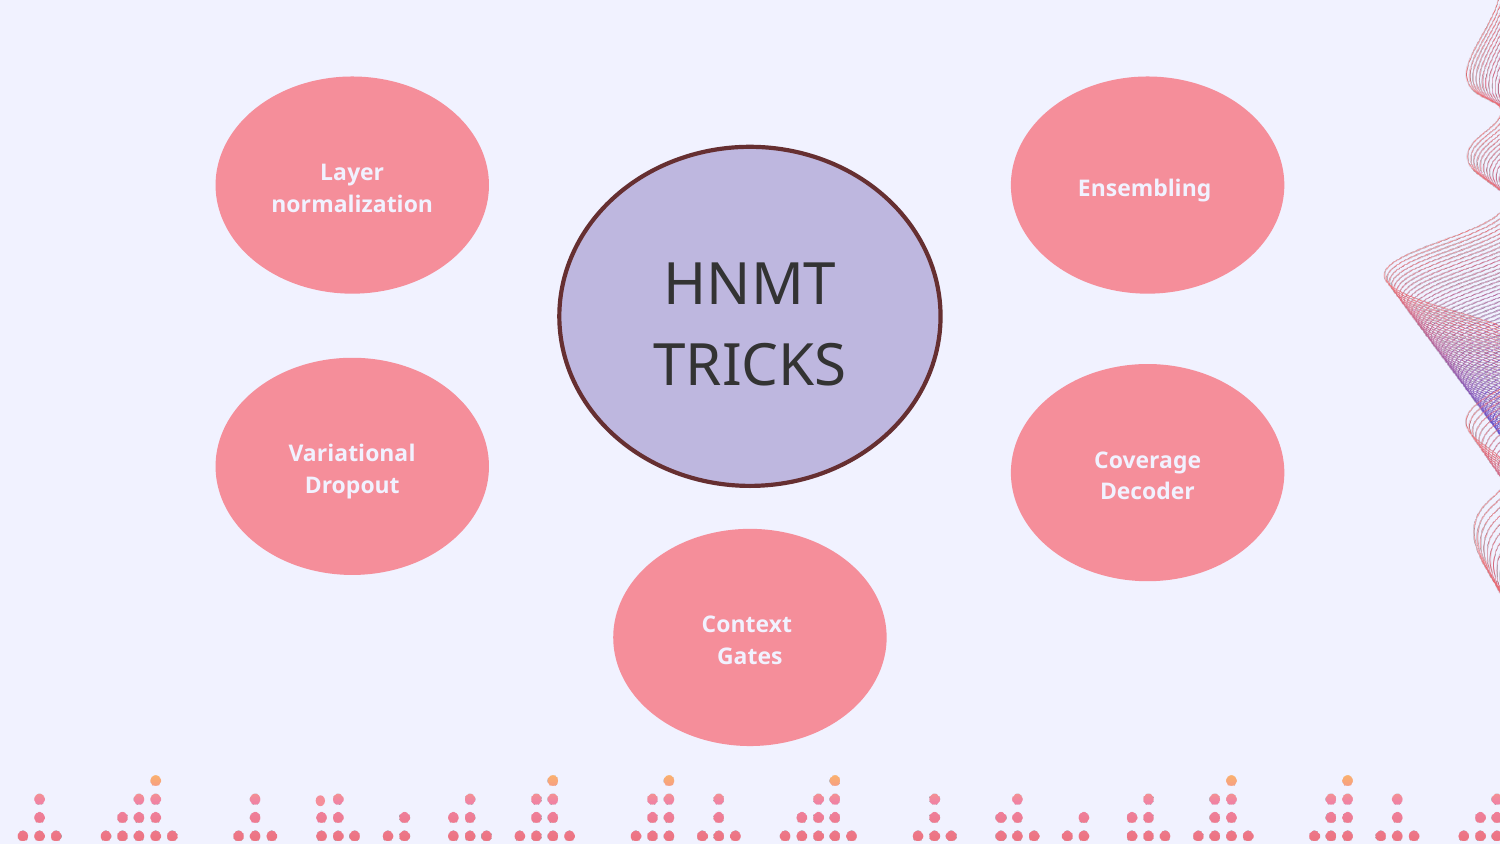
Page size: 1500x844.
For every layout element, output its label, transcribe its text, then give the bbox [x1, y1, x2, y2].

text_box Coverage Decoder [1008, 361, 1287, 584]
text_box Context Gates [611, 526, 889, 749]
text_box Layer normalization [213, 74, 492, 296]
text_box Ensembling [1008, 74, 1287, 296]
text_box [313, 793, 328, 809]
picture [17, 0, 1500, 844]
text_box HNMT TRICKS [557, 144, 943, 489]
text_box Variational Dropout [213, 355, 492, 578]
